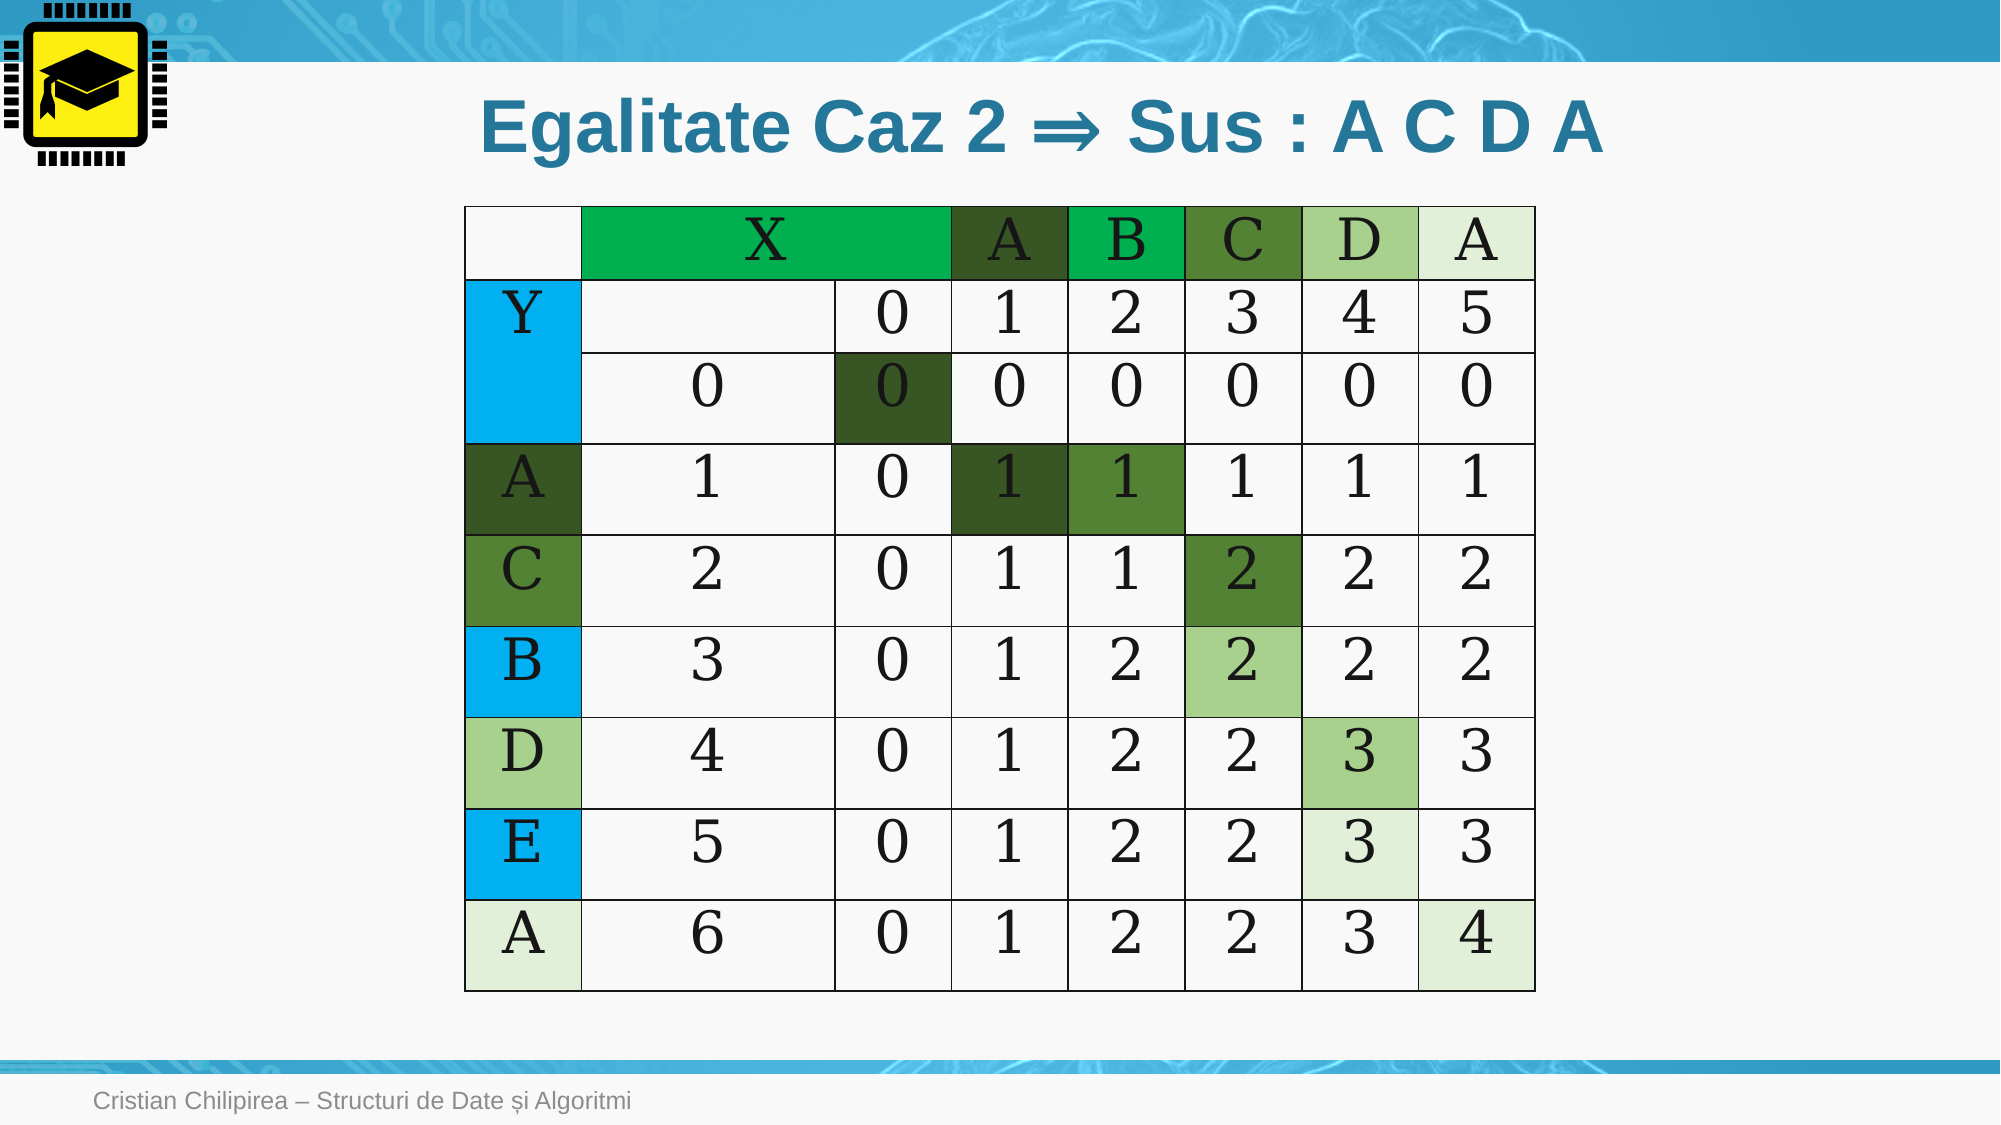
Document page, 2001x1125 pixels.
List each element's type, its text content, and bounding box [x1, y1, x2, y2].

title Egalitate Caz 2 ⇒ Sus : A C D A [170, 76, 1915, 180]
picture [0, 1060, 2000, 1074]
picture [0, 0, 2000, 166]
footer Cristian Chilipirea – Structuri de Date și Algoritmi [77, 1073, 1338, 1125]
